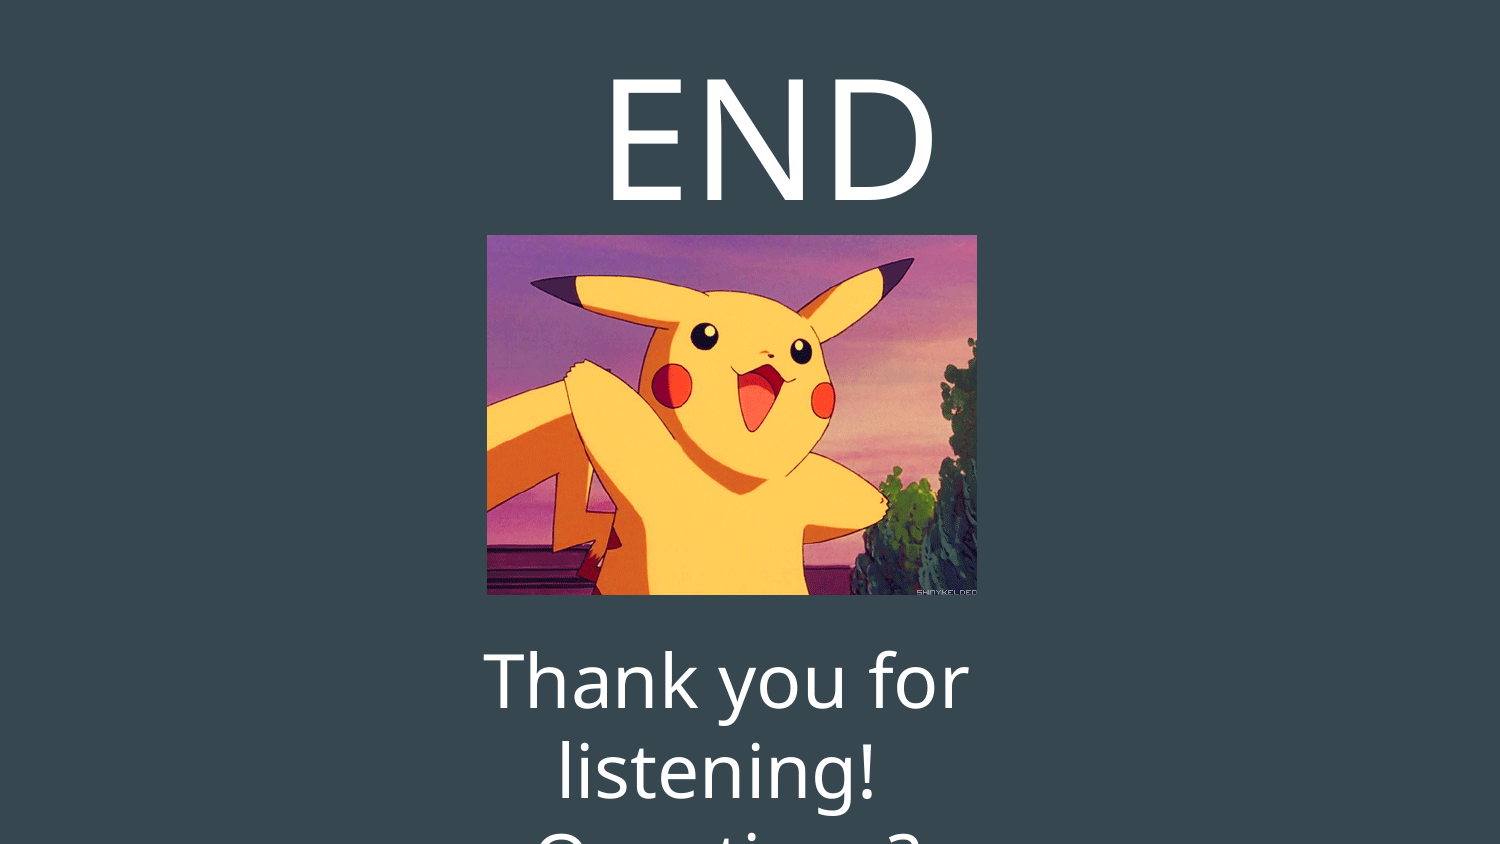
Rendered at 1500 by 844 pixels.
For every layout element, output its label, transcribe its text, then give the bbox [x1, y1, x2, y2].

title END [582, 16, 1500, 111]
picture [487, 235, 977, 595]
title Thank you for listening! Questions? [363, 618, 1091, 832]
